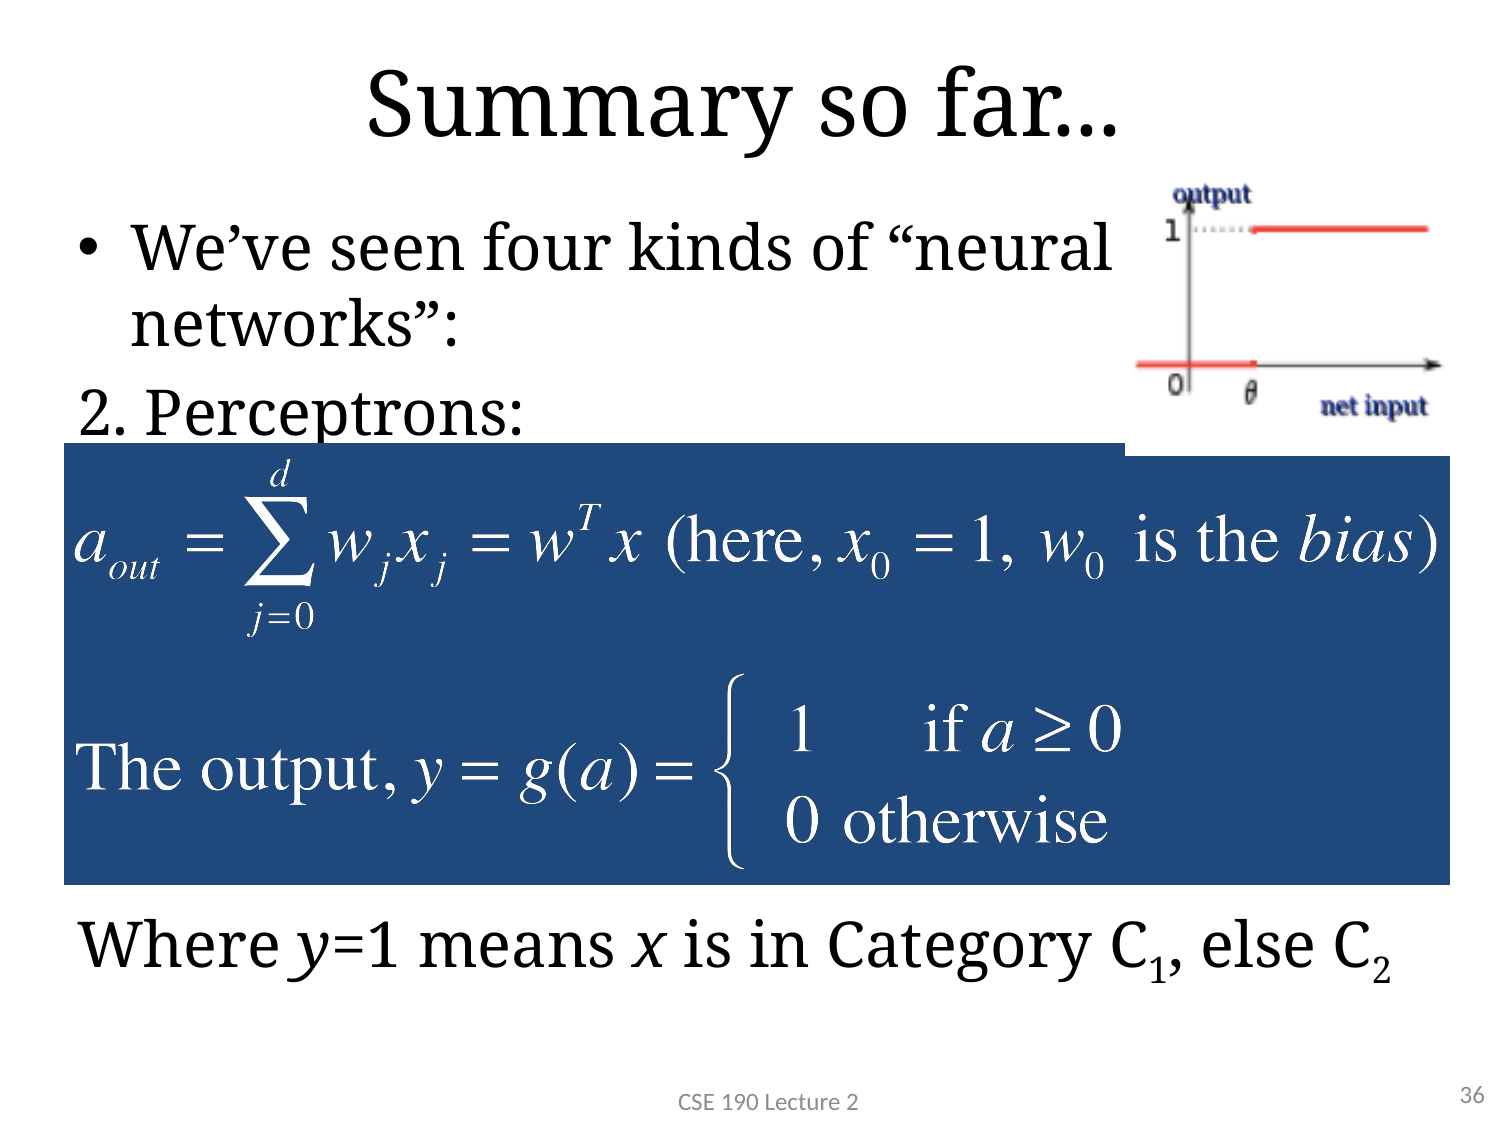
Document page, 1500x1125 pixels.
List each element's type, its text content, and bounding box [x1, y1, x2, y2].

slide_number 36 [1437, 1062, 1500, 1125]
footer CSE 190 Lecture 2 [612, 1075, 925, 1125]
list We’ve seen four kinds of “neural networks”: 2. Perceptrons: Where y=1 means x is in Category C1, else C2 [62, 200, 1119, 442]
picture [63, 162, 1463, 886]
list We’ve seen four kinds of “neural networks”: 2. Perceptrons: Where y=1 means x is in Category C1, else C2 [62, 892, 1425, 1013]
title Summary so far... [37, 37, 1450, 163]
